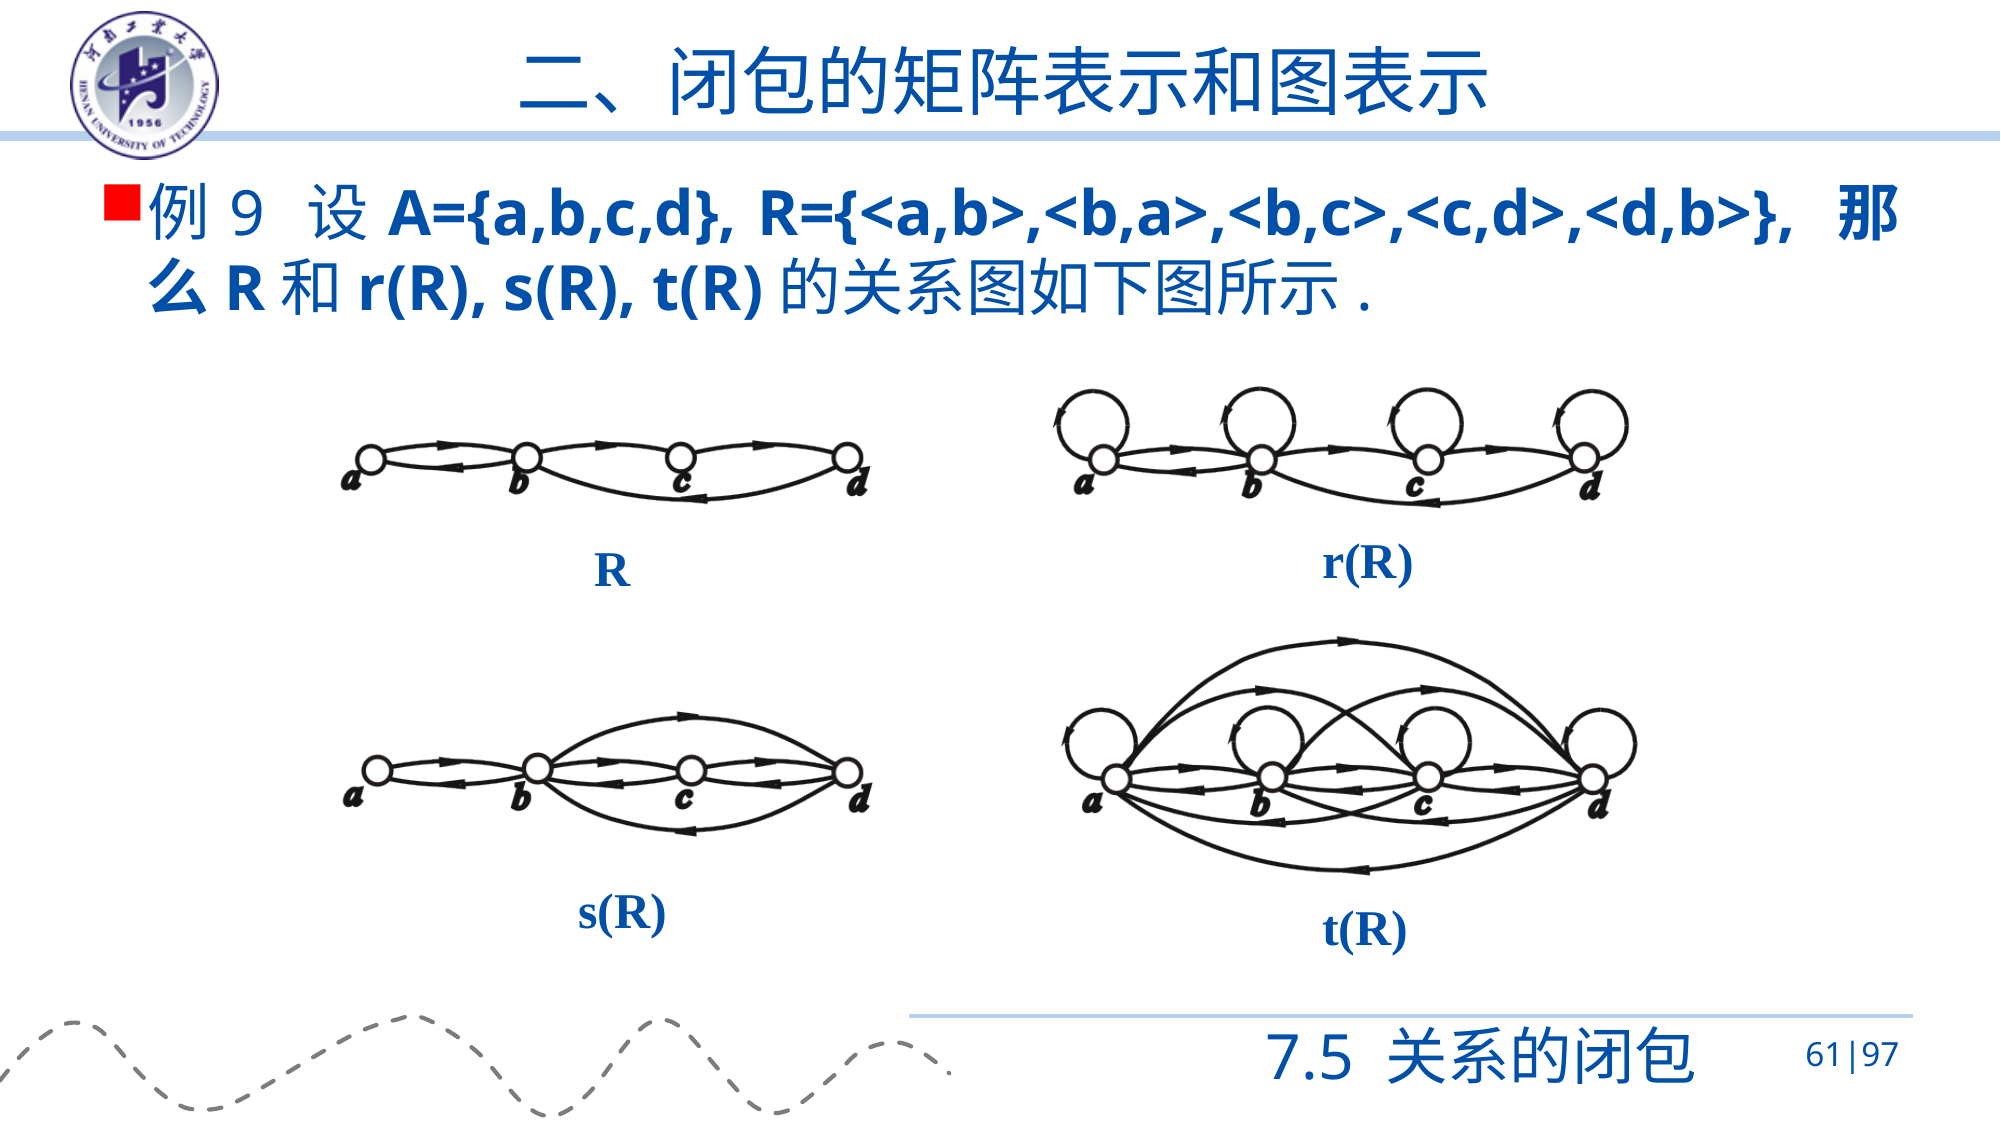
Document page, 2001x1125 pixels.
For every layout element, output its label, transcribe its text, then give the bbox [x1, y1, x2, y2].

picture [70, 11, 219, 160]
list 7.5 关系的闭包 [948, 1009, 1713, 1101]
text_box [338, 386, 1638, 964]
slide_number 61|97 [1756, 1025, 1915, 1086]
title 二、闭包的矩阵表示和图表示 [236, 36, 1772, 134]
list 例9 设A={a,b,c,d}, R={<a,b>,<b,a>,<b,c>,<c,d>,<d,b>}, 那么R和r(R), s(R), t(R)的关系图如下图所示. [84, 165, 1916, 332]
